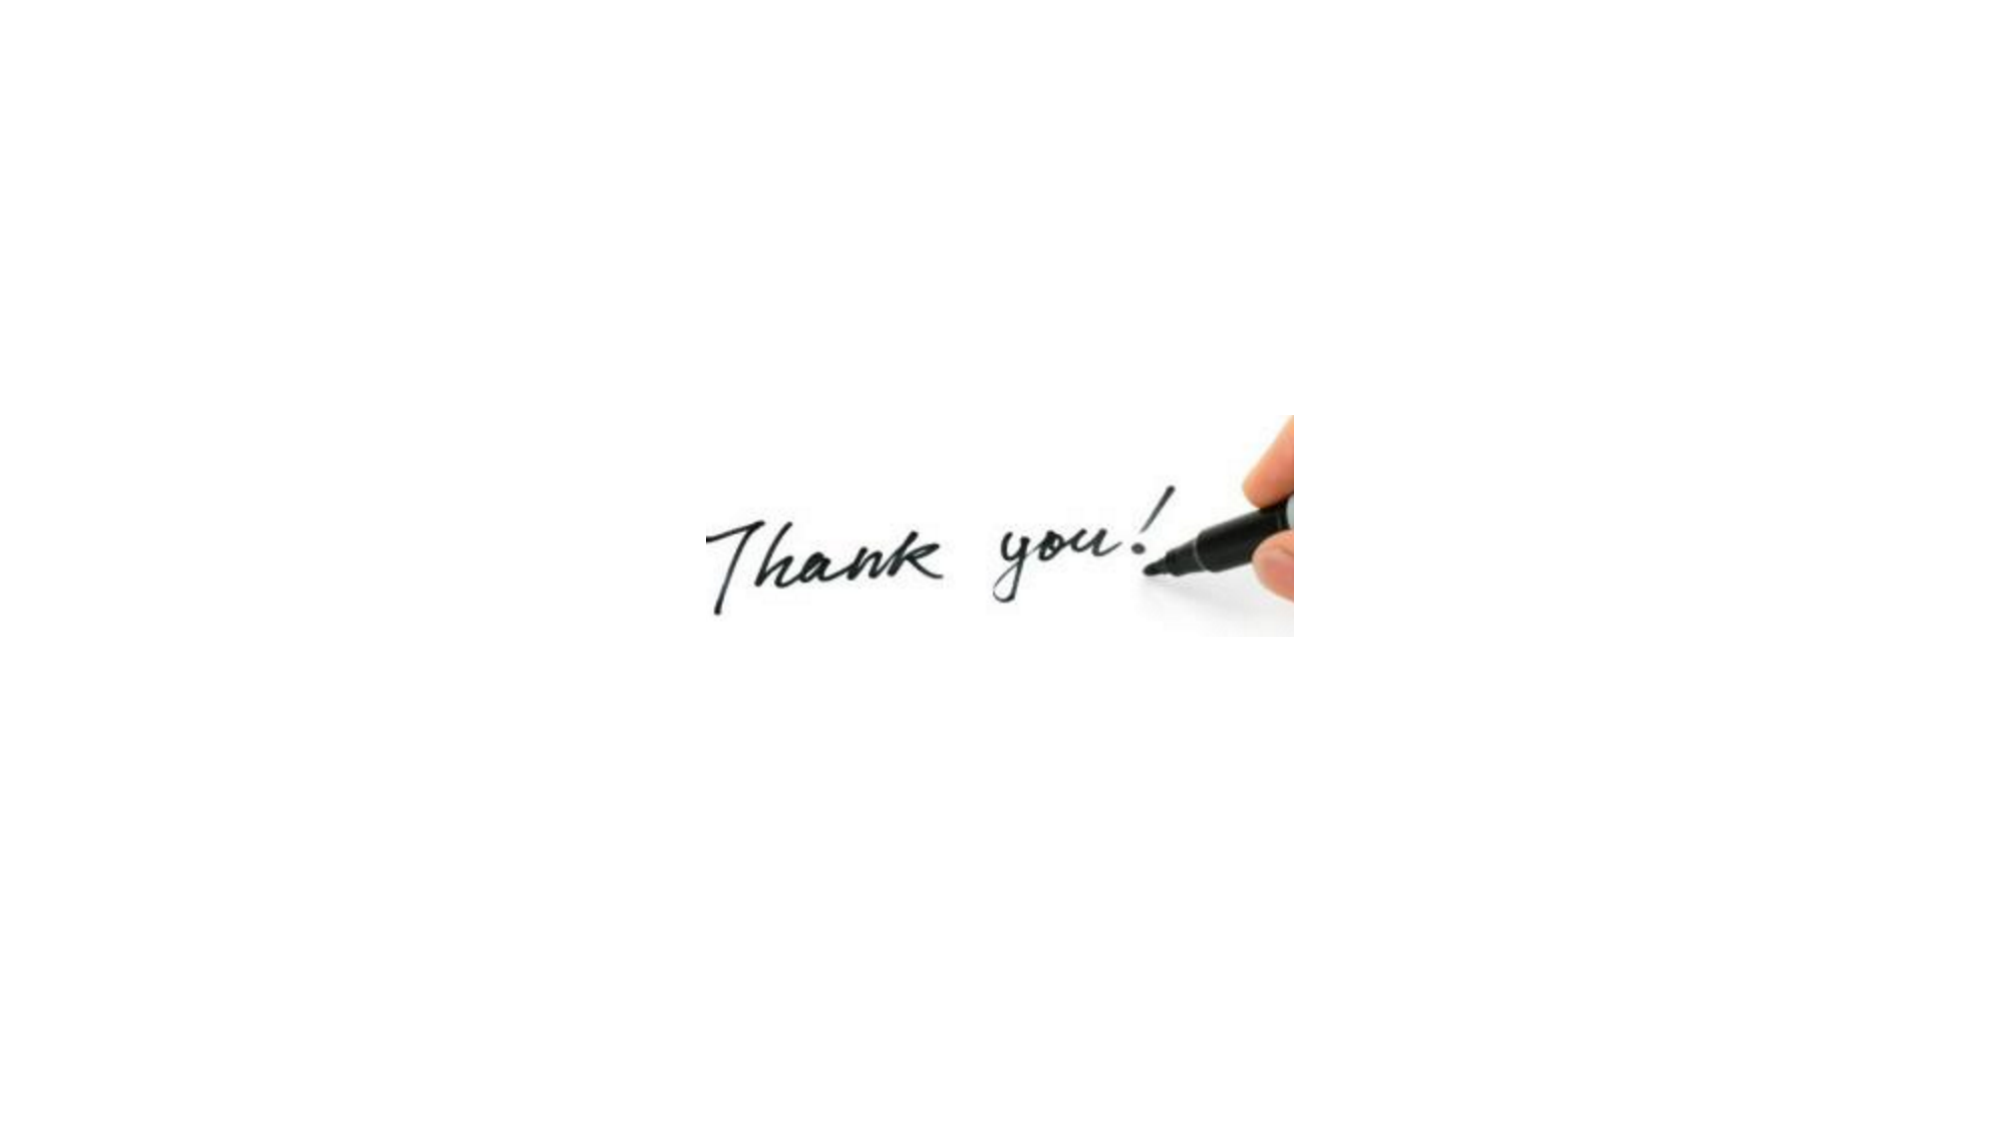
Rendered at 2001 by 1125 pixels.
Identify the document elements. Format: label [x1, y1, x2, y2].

picture [705, 415, 1294, 637]
